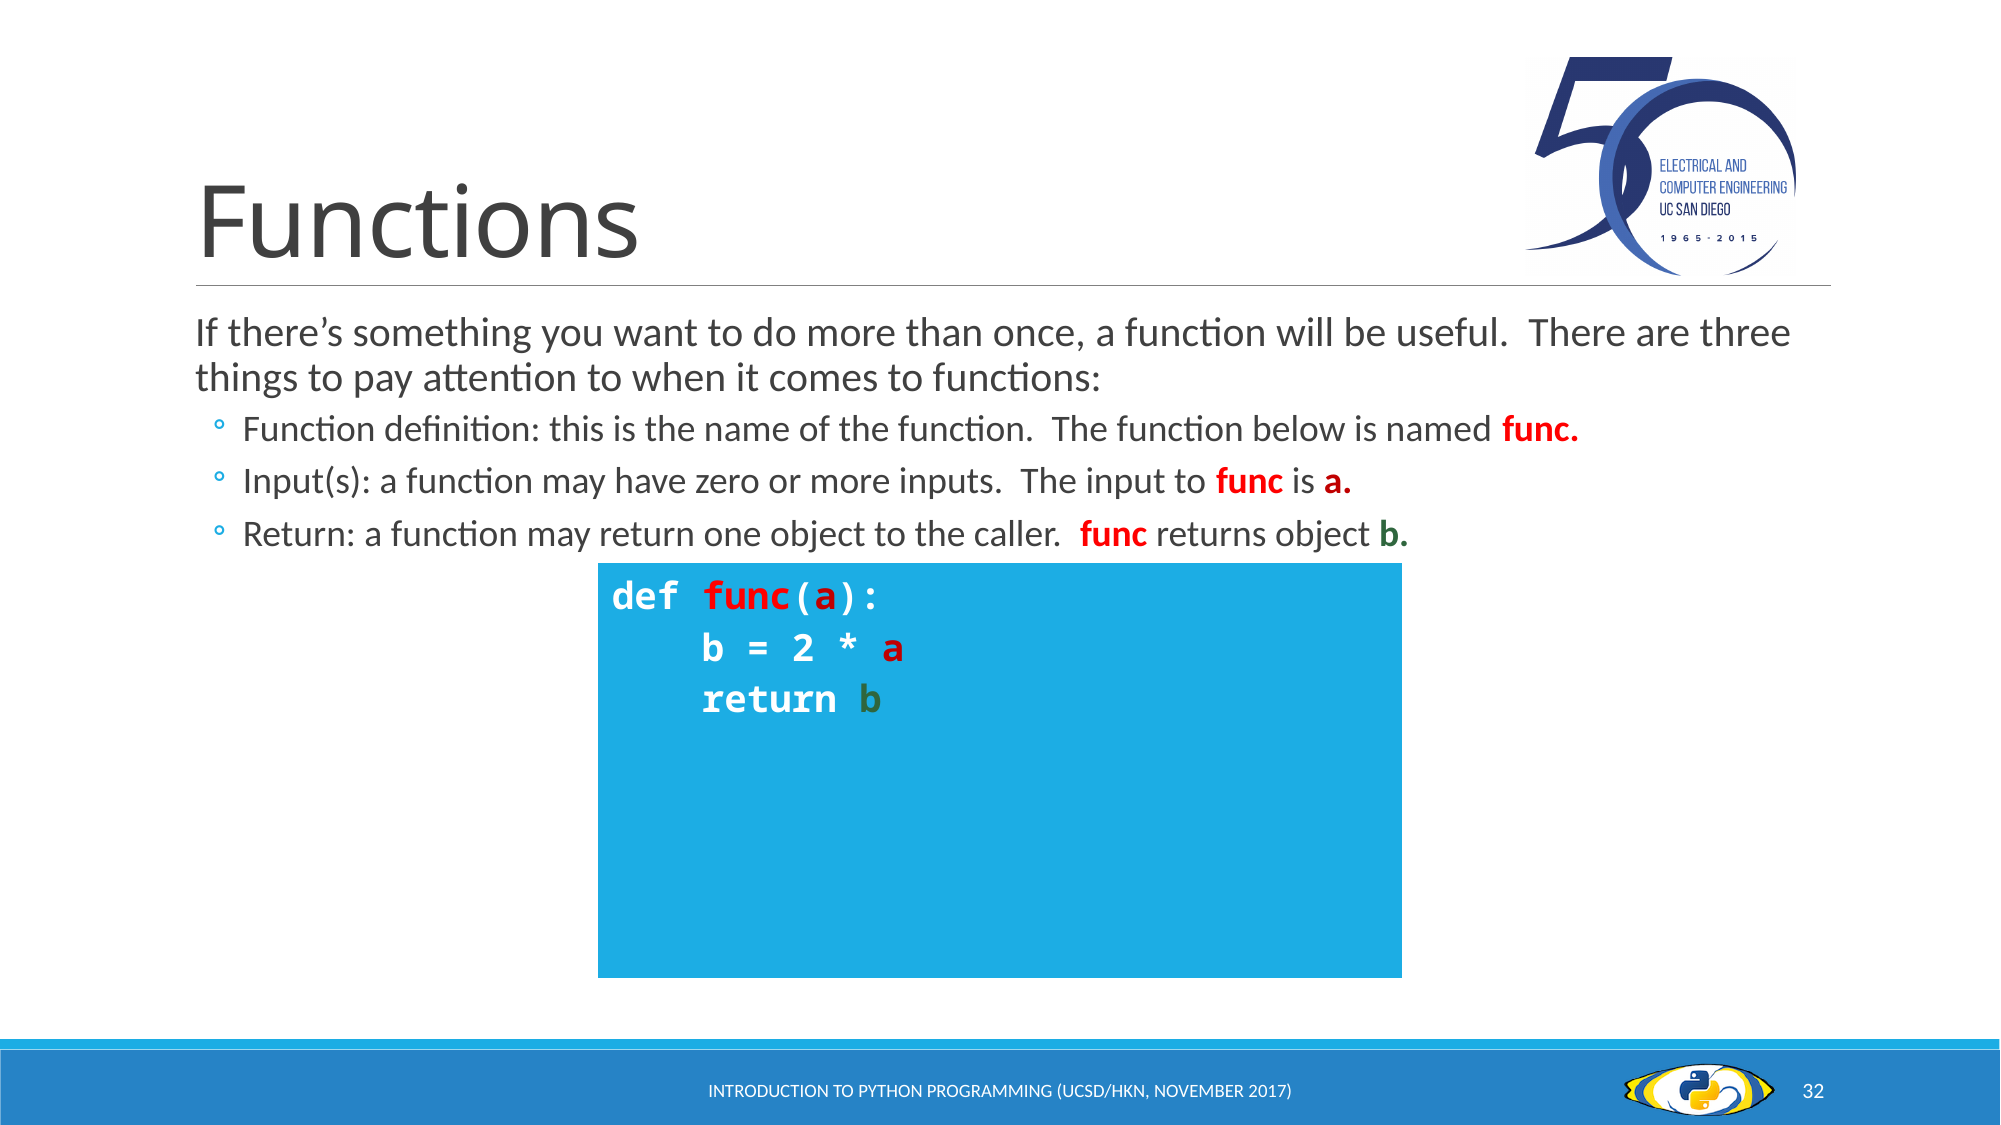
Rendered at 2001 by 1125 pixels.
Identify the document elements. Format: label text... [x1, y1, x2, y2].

slide_number 32 [1624, 1059, 1840, 1120]
table_header def func(a): b = 2 * a return b [598, 563, 1402, 978]
footer Introduction to Python Programming (UCSD/HKN, November 2017) [604, 1059, 1396, 1120]
title Functions [180, 47, 1830, 285]
list If there’s something you want to do more than once, a function will be useful. There are three things to pay attention to when it comes to functions: Function definition: this is the name of the function. The function below is named func. Input(s): a function may have zero or more inputs. The input to func is a. Return: a function may return one object to the caller. func returns object b. [180, 302, 1830, 963]
